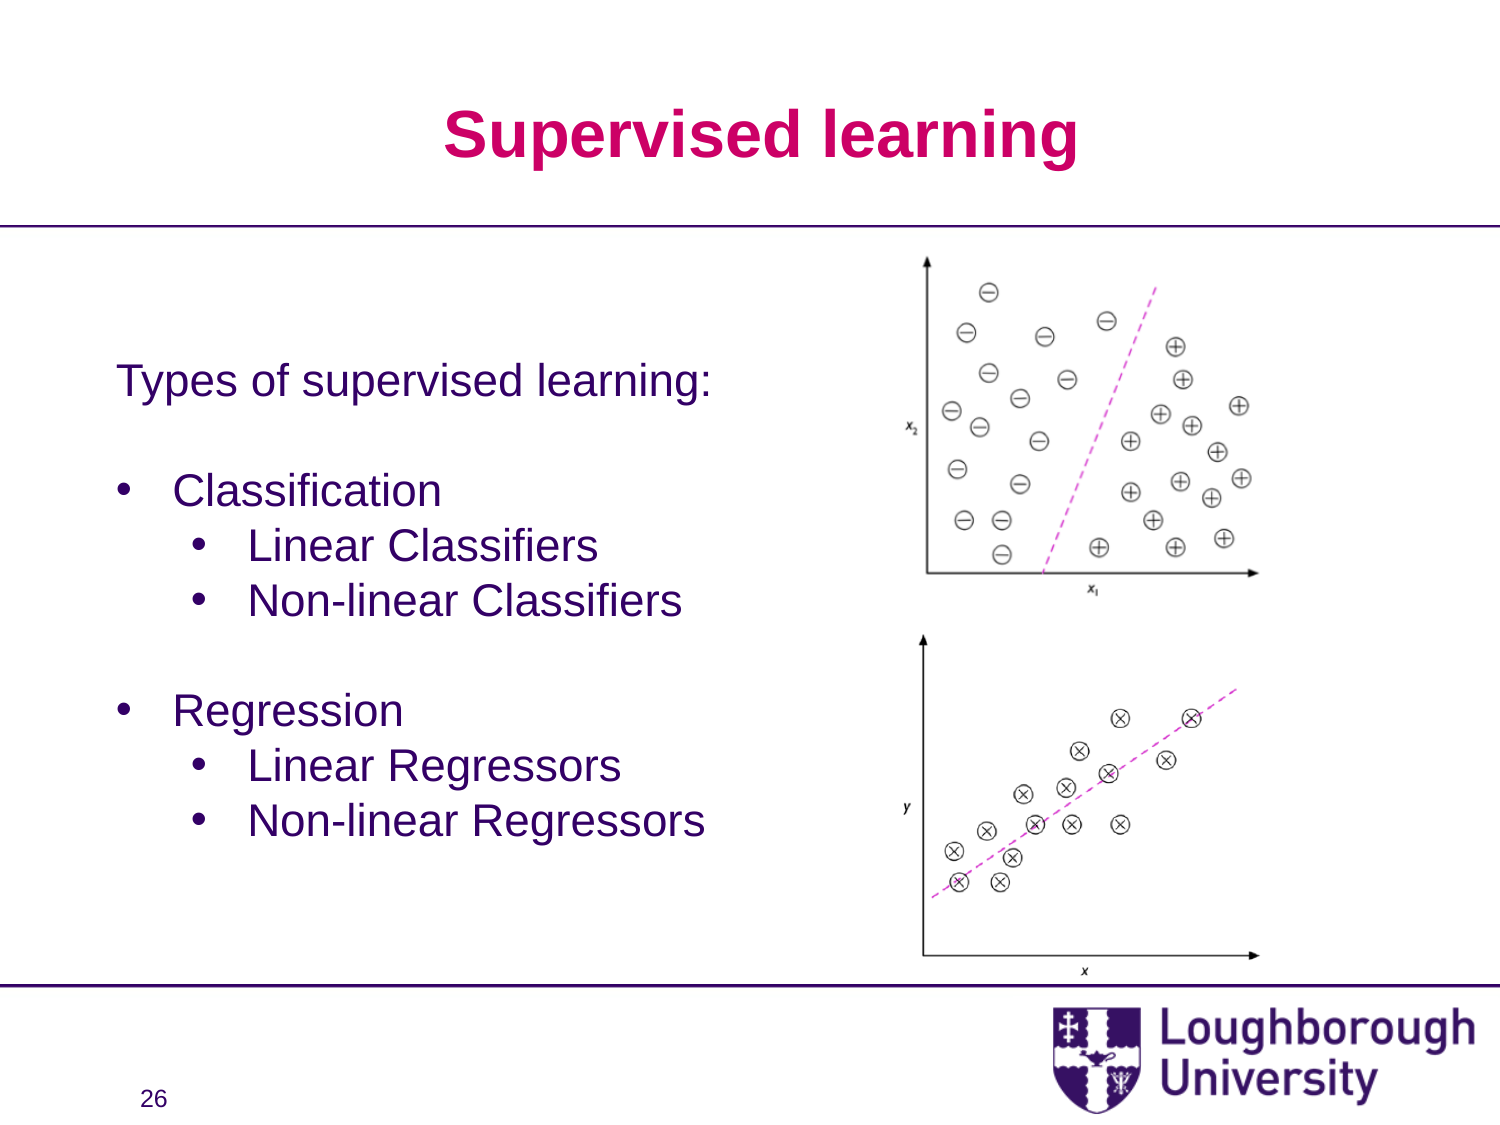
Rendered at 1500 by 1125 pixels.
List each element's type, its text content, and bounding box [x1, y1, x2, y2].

picture [0, 225, 1500, 249]
picture [895, 251, 1278, 602]
slide_number 26 [124, 1074, 226, 1107]
text_box Types of supervised learning: Classification Linear Classifiers Non-linear Classifiers Regression Linear Regressors Non-linear Regressors [101, 343, 728, 854]
picture [889, 627, 1271, 978]
title Supervised learning [125, 50, 1400, 213]
picture [0, 984, 1500, 1125]
